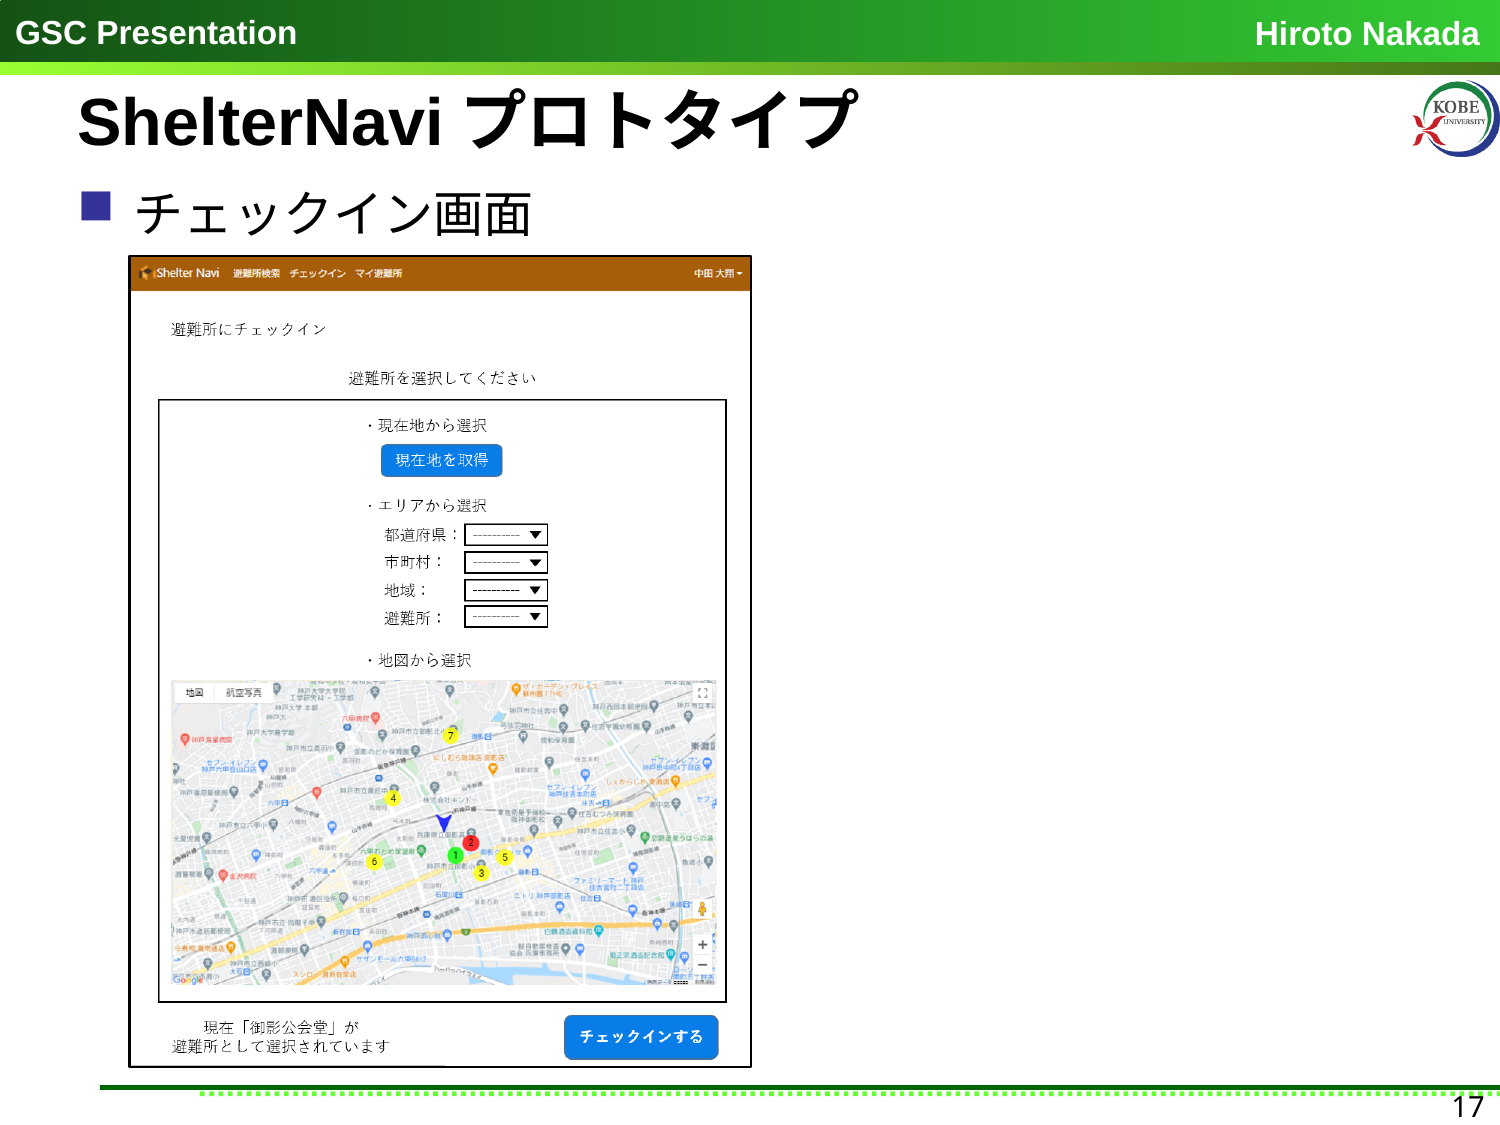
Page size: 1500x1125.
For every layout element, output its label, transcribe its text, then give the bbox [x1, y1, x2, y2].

picture [1412, 80, 1500, 157]
title ShelterNaviプロトタイプ [62, 75, 1350, 163]
list チェックイン画面 [62, 174, 1438, 1050]
picture [130, 256, 751, 1066]
slide_number 17 [1187, 1081, 1500, 1125]
